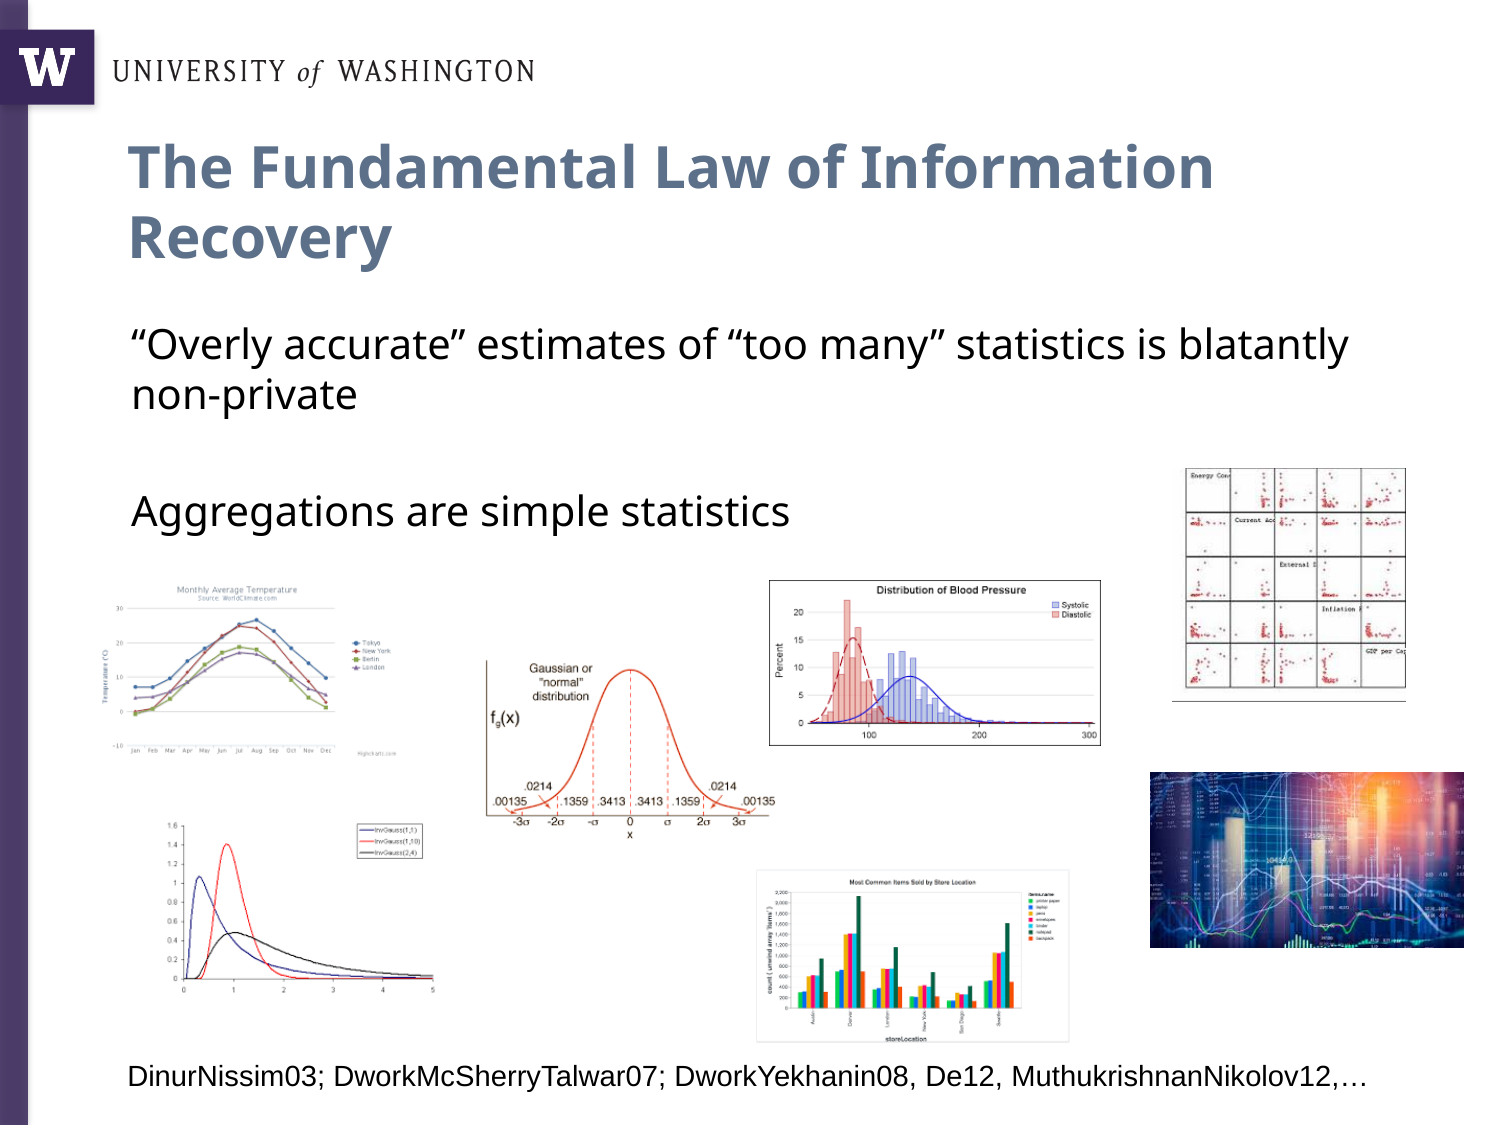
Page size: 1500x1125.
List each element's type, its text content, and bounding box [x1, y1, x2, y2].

picture [1172, 468, 1407, 703]
picture [159, 812, 444, 1005]
picture [1150, 772, 1464, 948]
text_box DinurNissim03; DworkMcSherryTalwar07; DworkYekhanin08, De12, MuthukrishnanNikolov12,… [112, 1049, 1401, 1100]
picture [112, 59, 534, 88]
picture [19, 48, 75, 86]
list “Overly accurate” estimates of “too many” statistics is blatantly non-private Aggregations are simple statistics [116, 310, 1442, 863]
picture [756, 869, 1070, 1043]
title The Fundamental Law of Information Recovery [112, 125, 1401, 275]
picture [482, 580, 1101, 841]
picture [93, 580, 401, 759]
